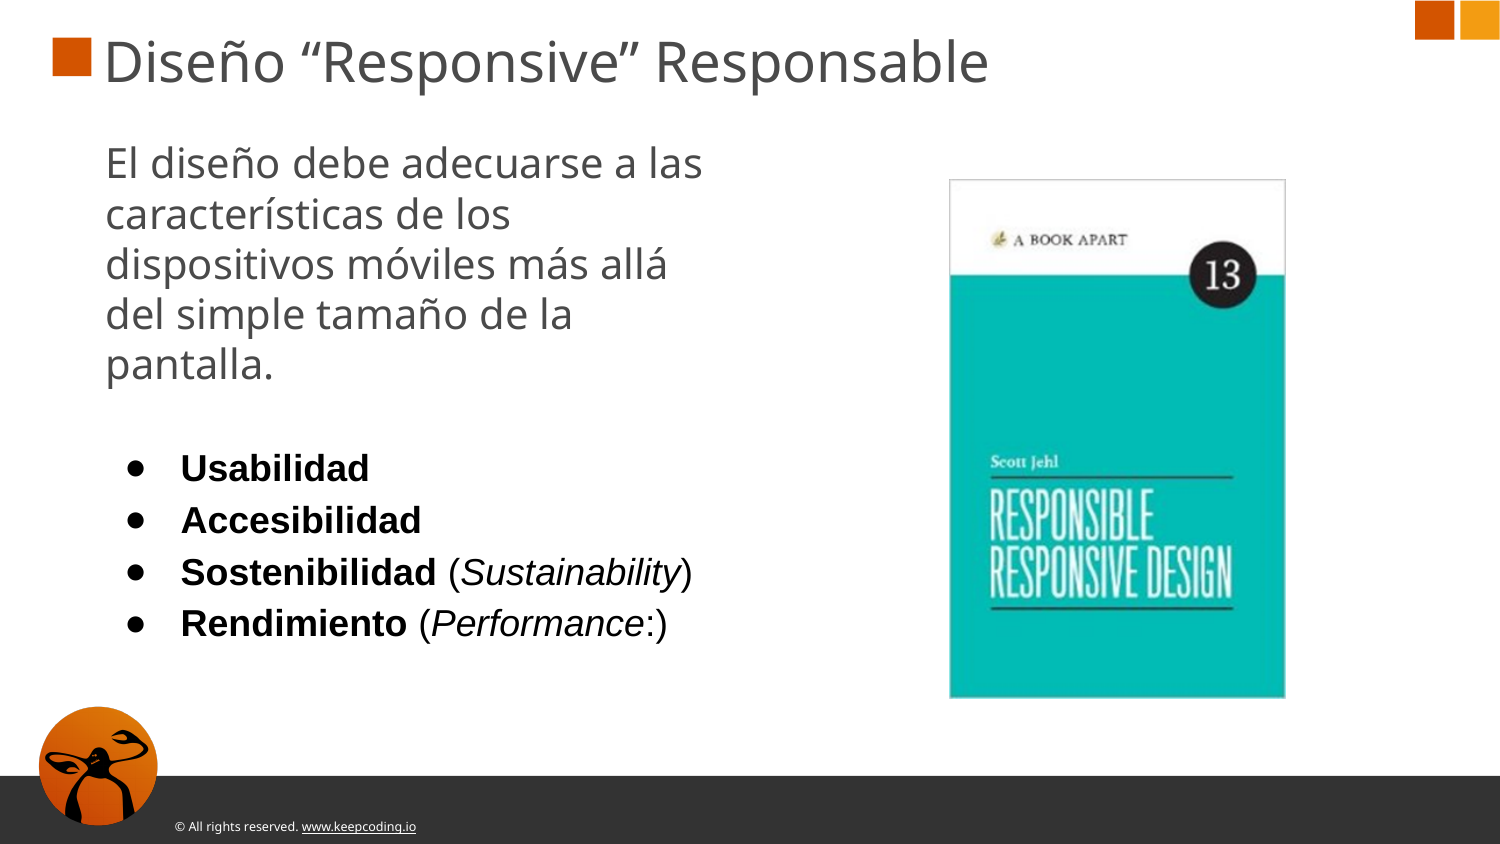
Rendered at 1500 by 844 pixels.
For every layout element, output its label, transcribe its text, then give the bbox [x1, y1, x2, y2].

title Diseño “Responsive” Responsable [94, 17, 1381, 107]
picture [948, 179, 1286, 699]
picture [0, 673, 246, 844]
list El diseño debe adecuarse a las características de los dispositivos móviles más allá del simple tamaño de la pantalla. Usabilidad Accesibilidad Sostenibilidad (Sustainability) Rendimiento (Performance:) [97, 128, 722, 611]
